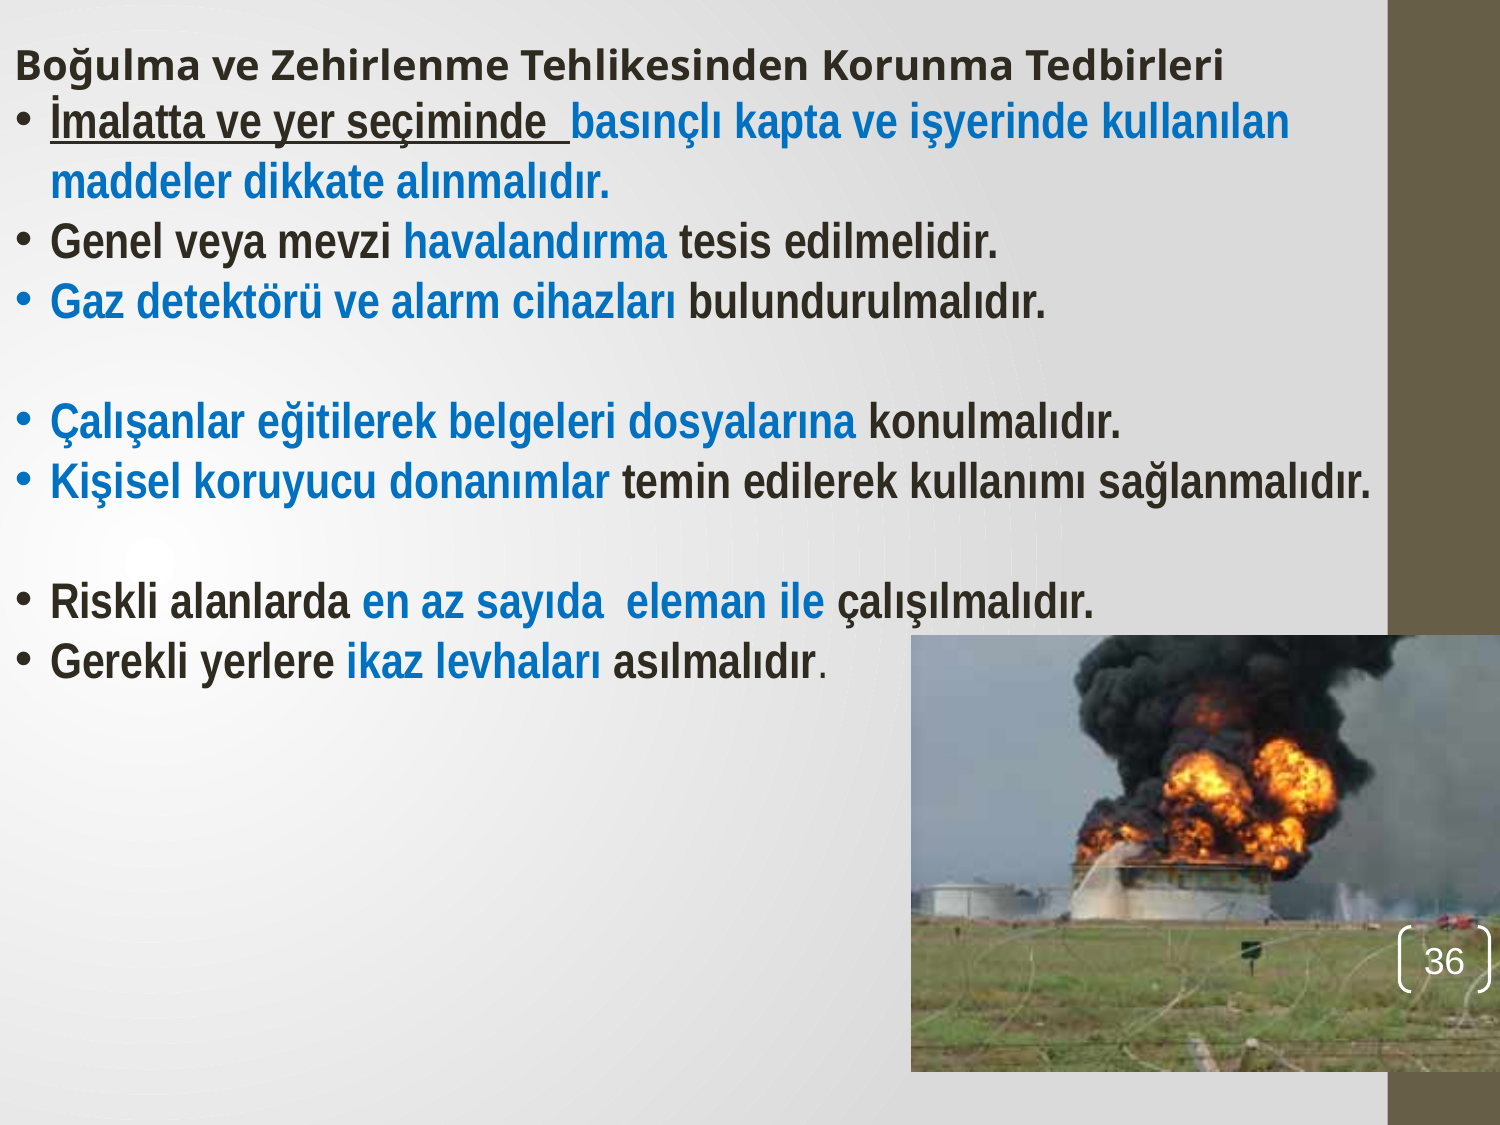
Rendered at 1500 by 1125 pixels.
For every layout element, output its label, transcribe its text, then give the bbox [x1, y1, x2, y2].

text_box Boğulma ve Zehirlenme Tehlikesinden Korunma Tedbirleri İmalatta ve yer seçiminde basınçlı kapta ve işyerinde kullanılan maddeler dikkate alınmalıdır. Genel veya mevzi havalandırma tesis edilmelidir. Gaz detektörü ve alarm cihazları bulundurulmalıdır. Çalışanlar eğitilerek belgeleri dosyalarına konulmalıdır. Kişisel koruyucu donanımlar temin edilerek kullanımı sağlanmalıdır. Riskli alanlarda en az sayıda eleman ile çalışılmalıdır. Gerekli yerlere ikaz levhaları asılmalıdır. [0, 30, 1471, 696]
picture [910, 635, 1500, 1073]
